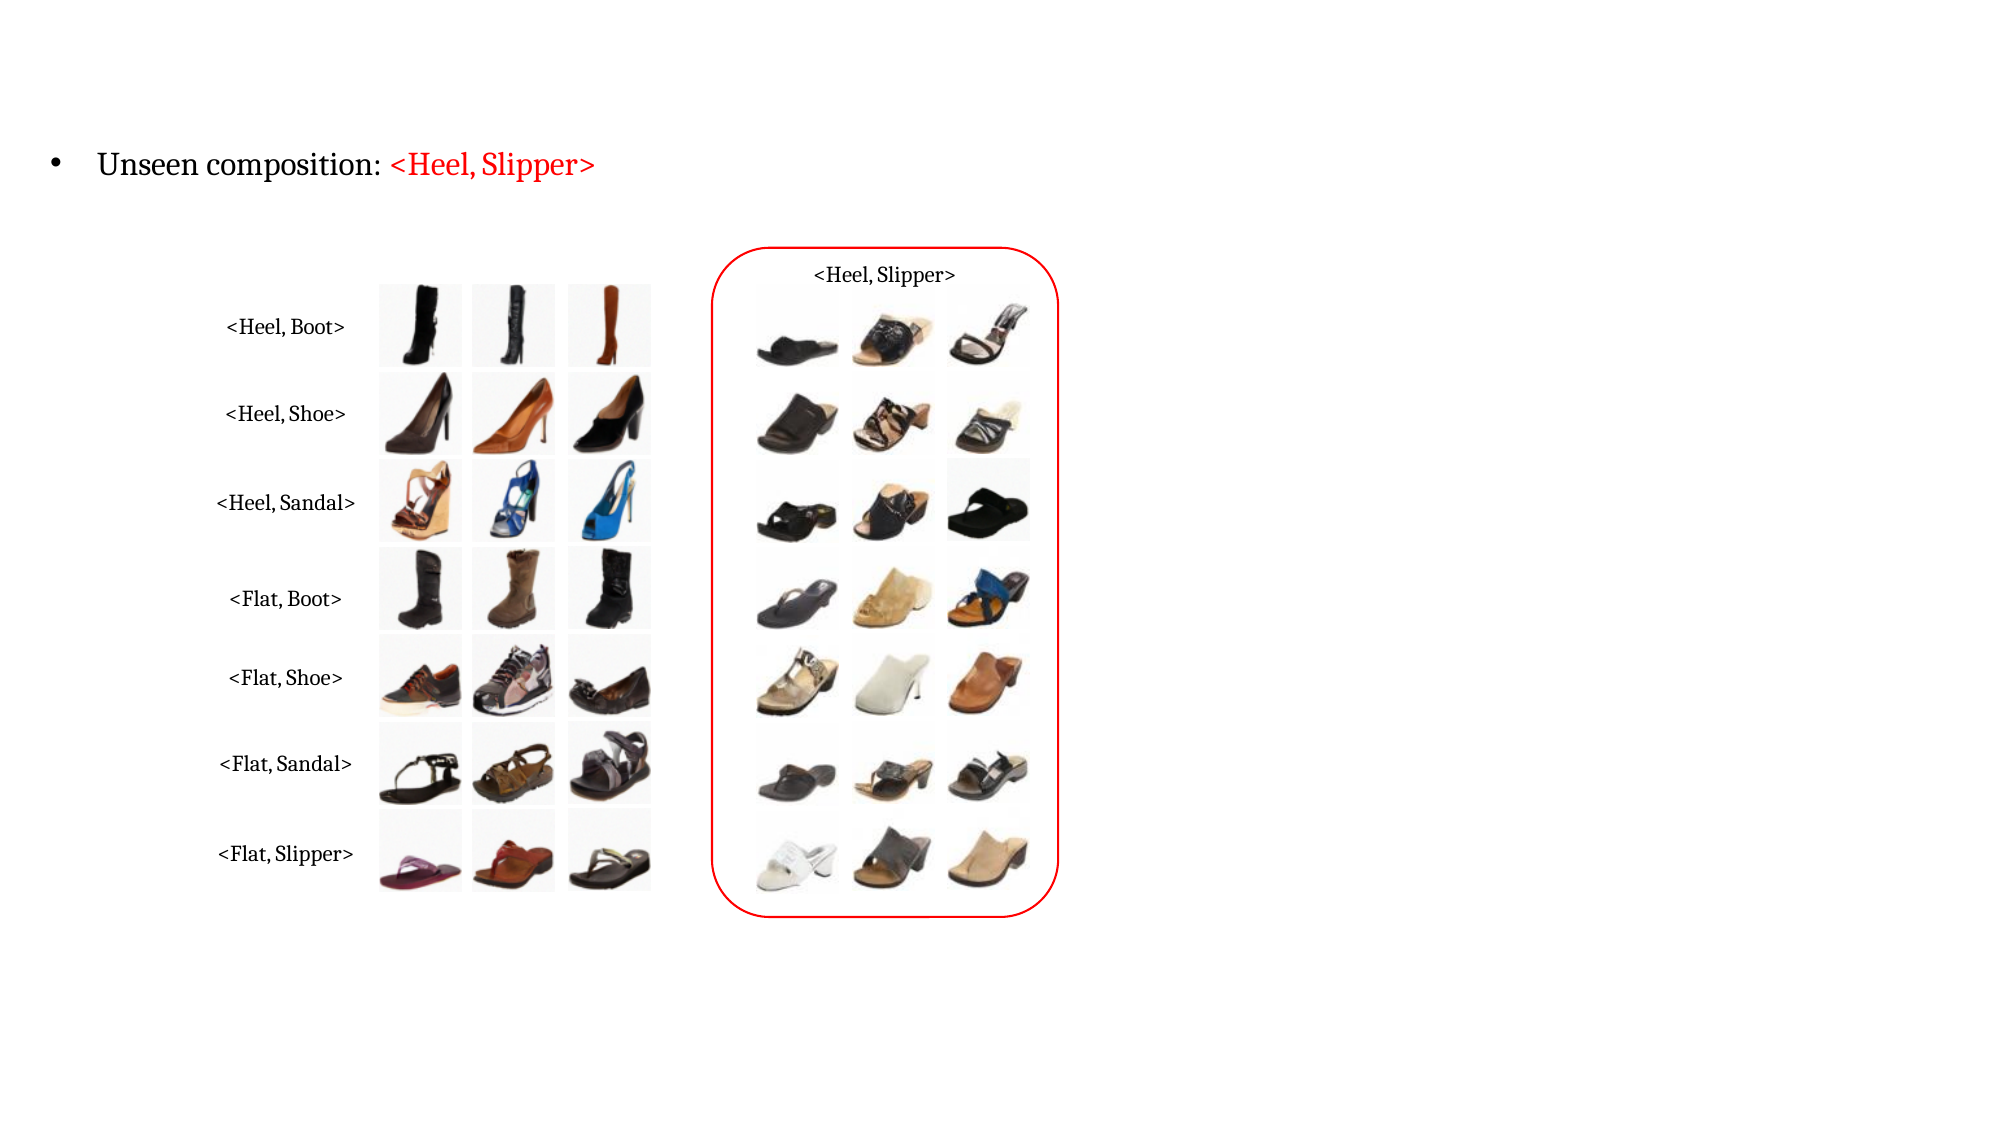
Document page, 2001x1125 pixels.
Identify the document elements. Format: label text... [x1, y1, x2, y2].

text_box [192, 247, 1059, 917]
text_box Unseen composition: <Heel, Slipper> [35, 134, 655, 190]
